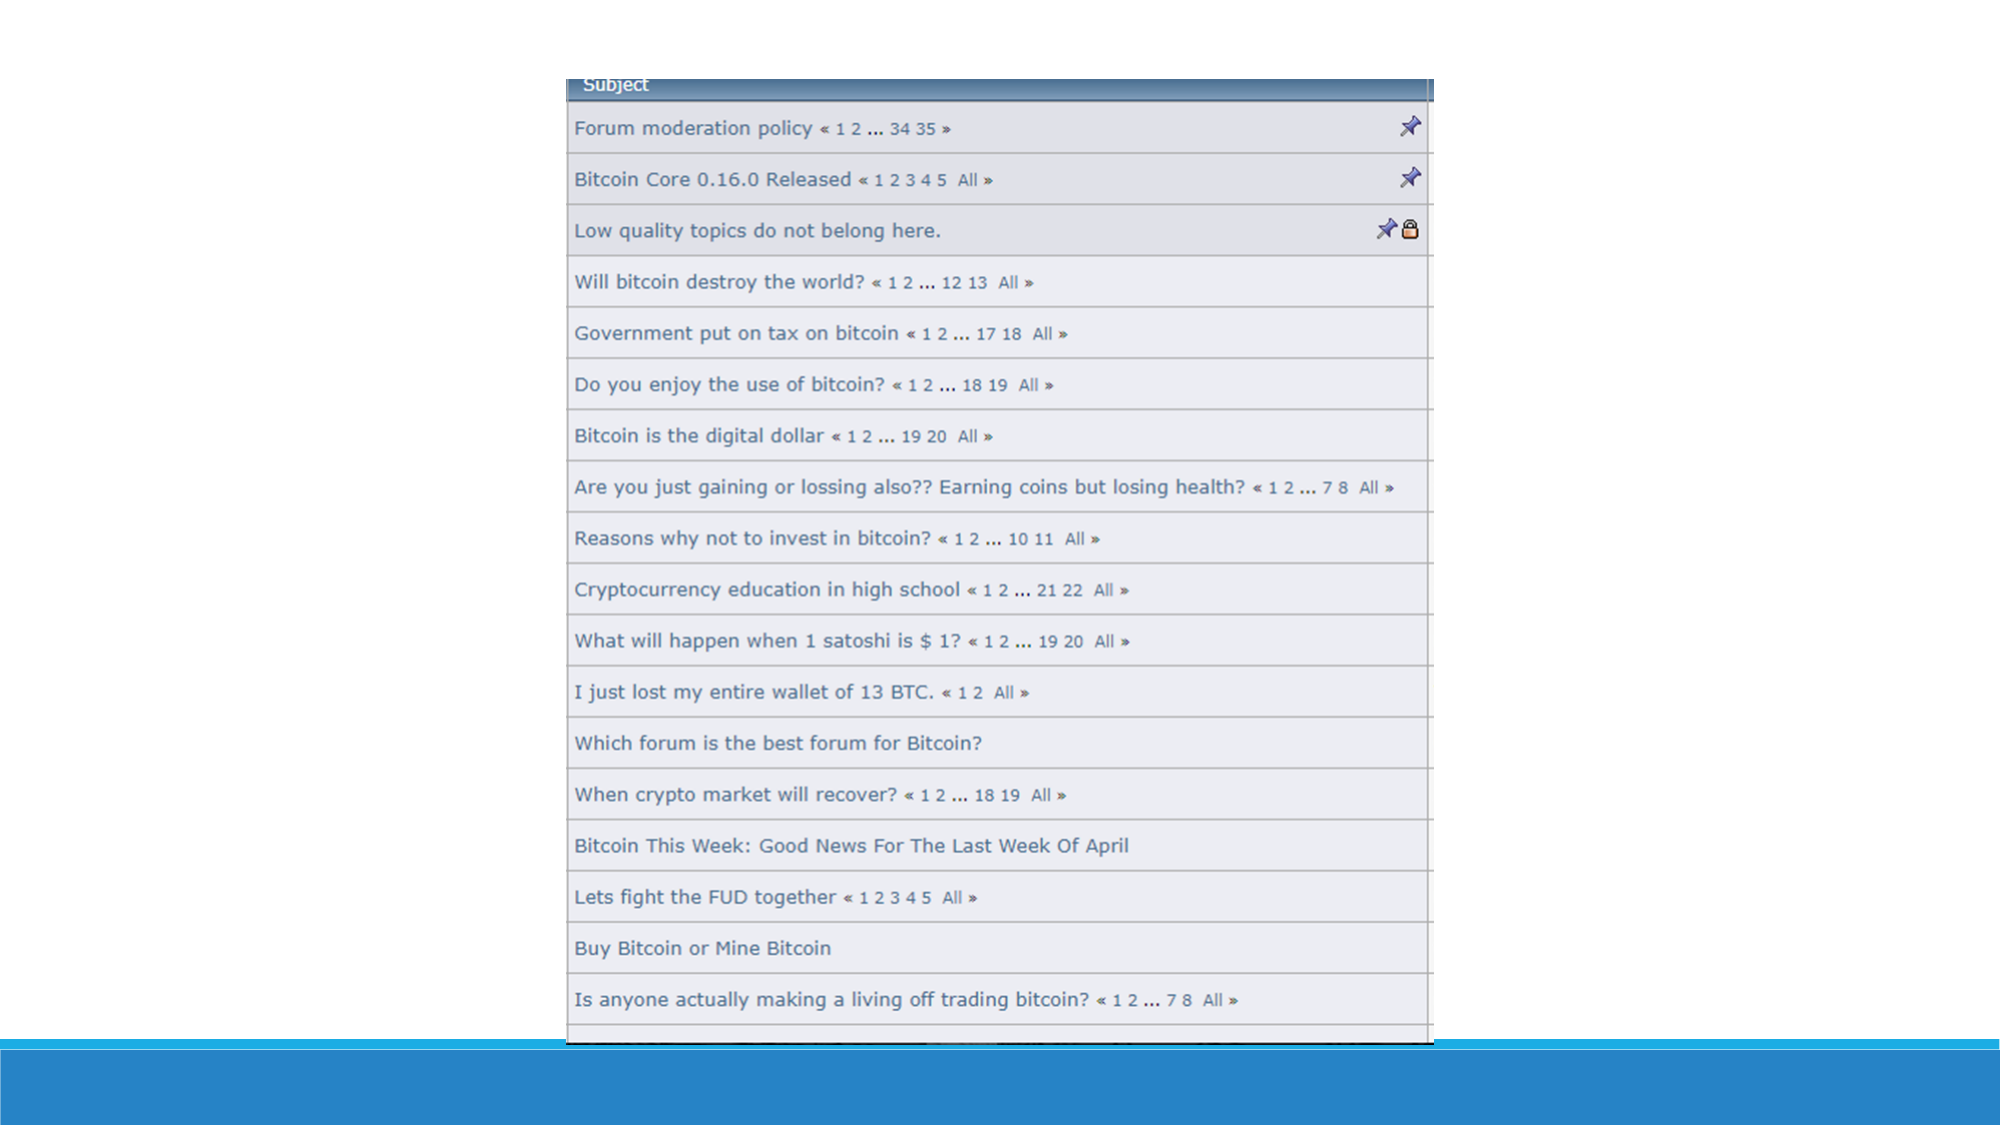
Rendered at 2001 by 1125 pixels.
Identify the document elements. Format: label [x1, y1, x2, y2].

picture [566, 79, 1434, 1046]
